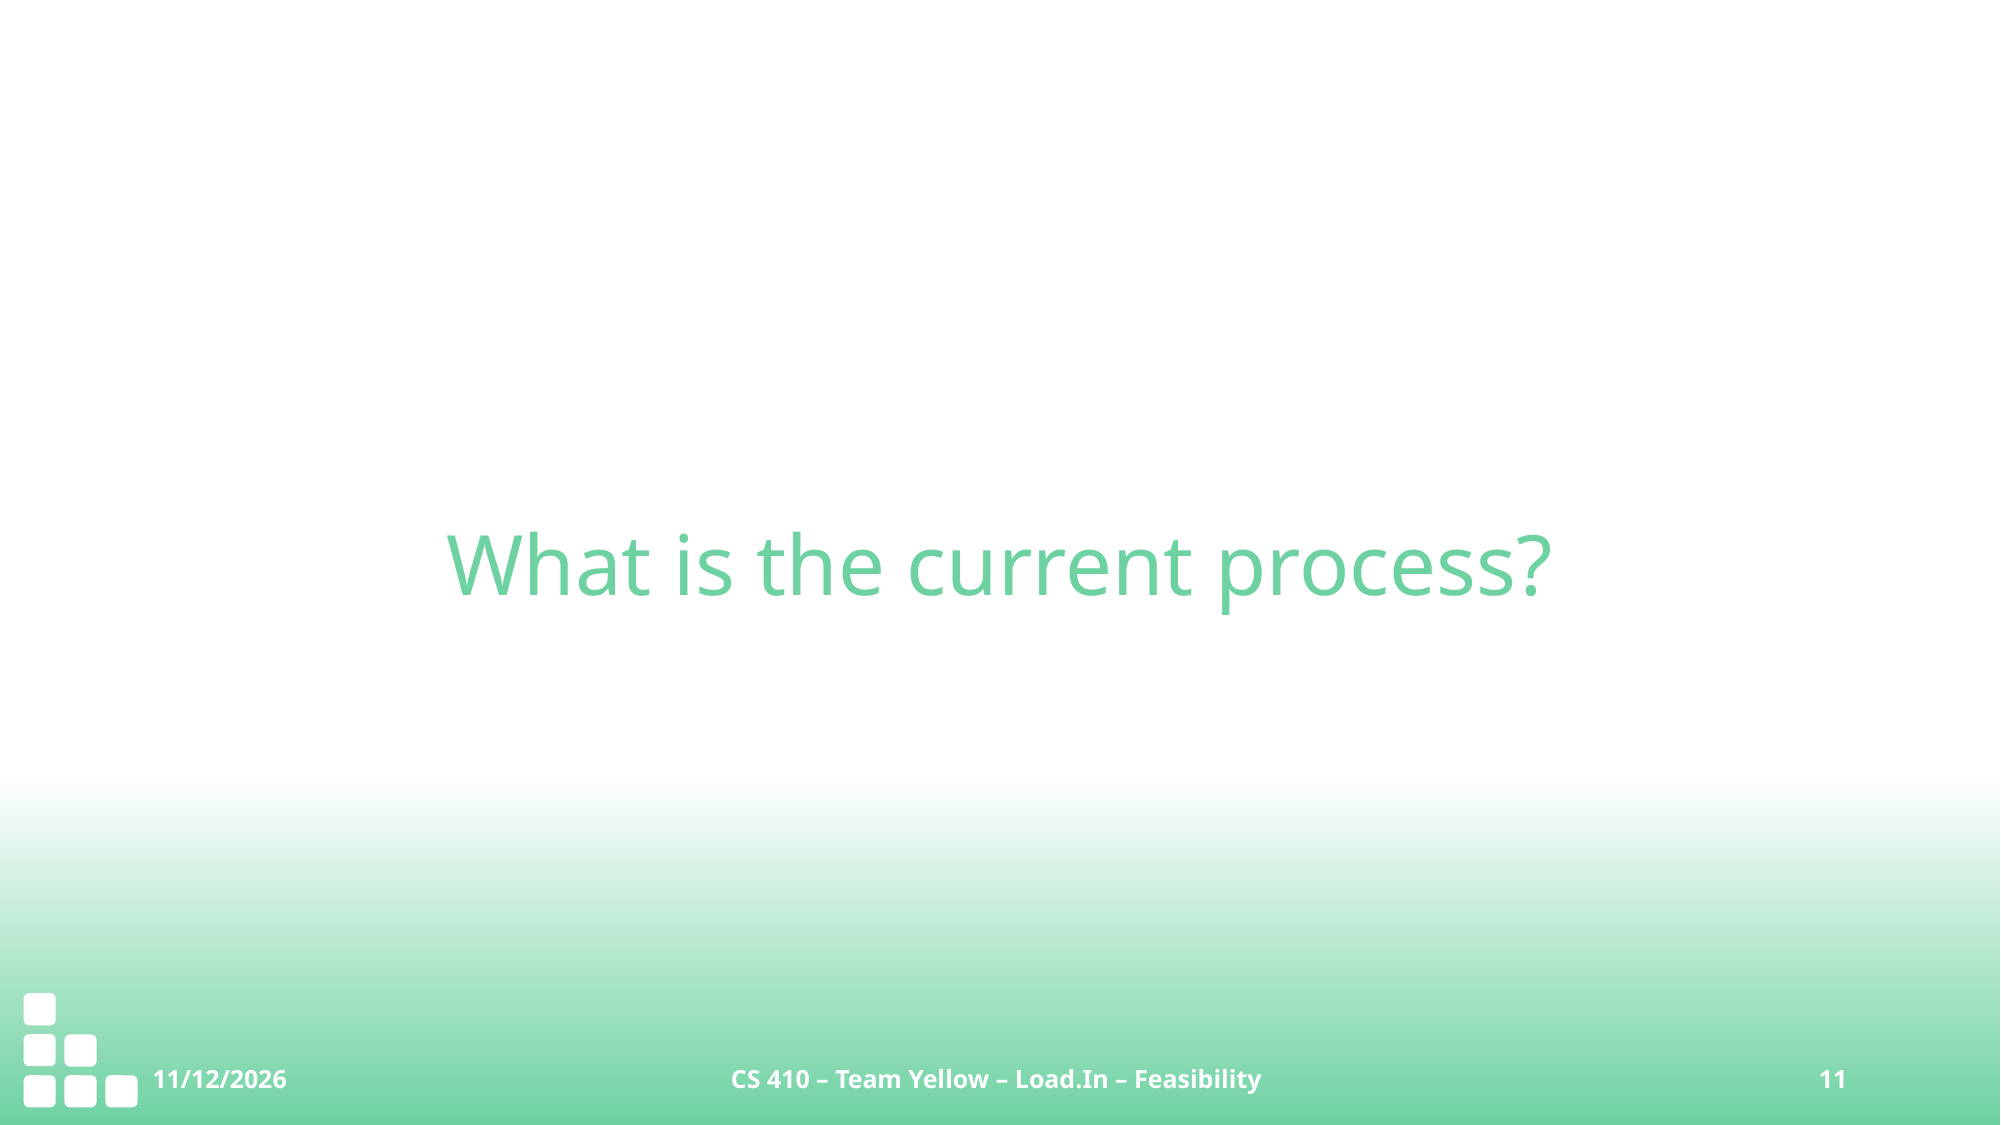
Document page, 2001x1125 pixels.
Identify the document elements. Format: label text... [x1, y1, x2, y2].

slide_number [137, 1035, 588, 1125]
footer CS 410 – Team Yellow – Load.In – Feasibility [662, 1035, 1338, 1125]
title What is the current process? [137, 503, 1863, 622]
slide_number 11 [1412, 1035, 1863, 1125]
